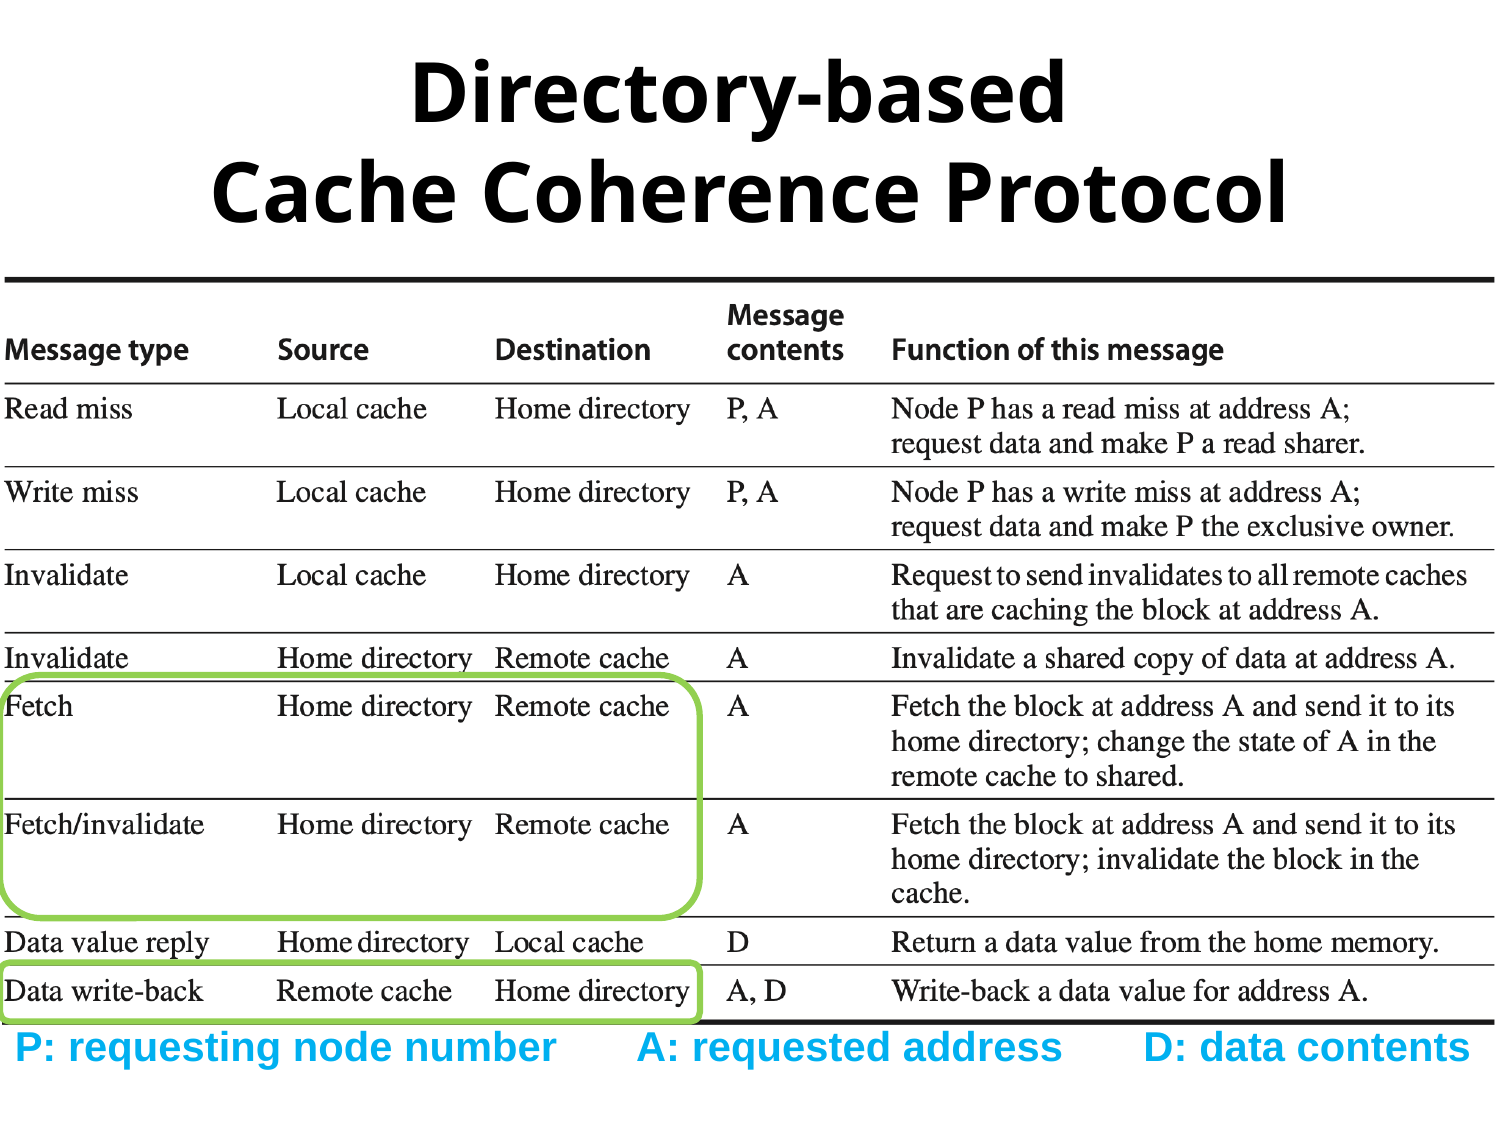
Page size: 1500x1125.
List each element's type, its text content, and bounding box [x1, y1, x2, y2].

picture [0, 274, 1500, 1029]
text_box P: requesting node number A: requested address D: data contents [0, 1037, 1500, 1078]
title Directory-based Cache Coherence Protocol [0, 45, 1500, 233]
